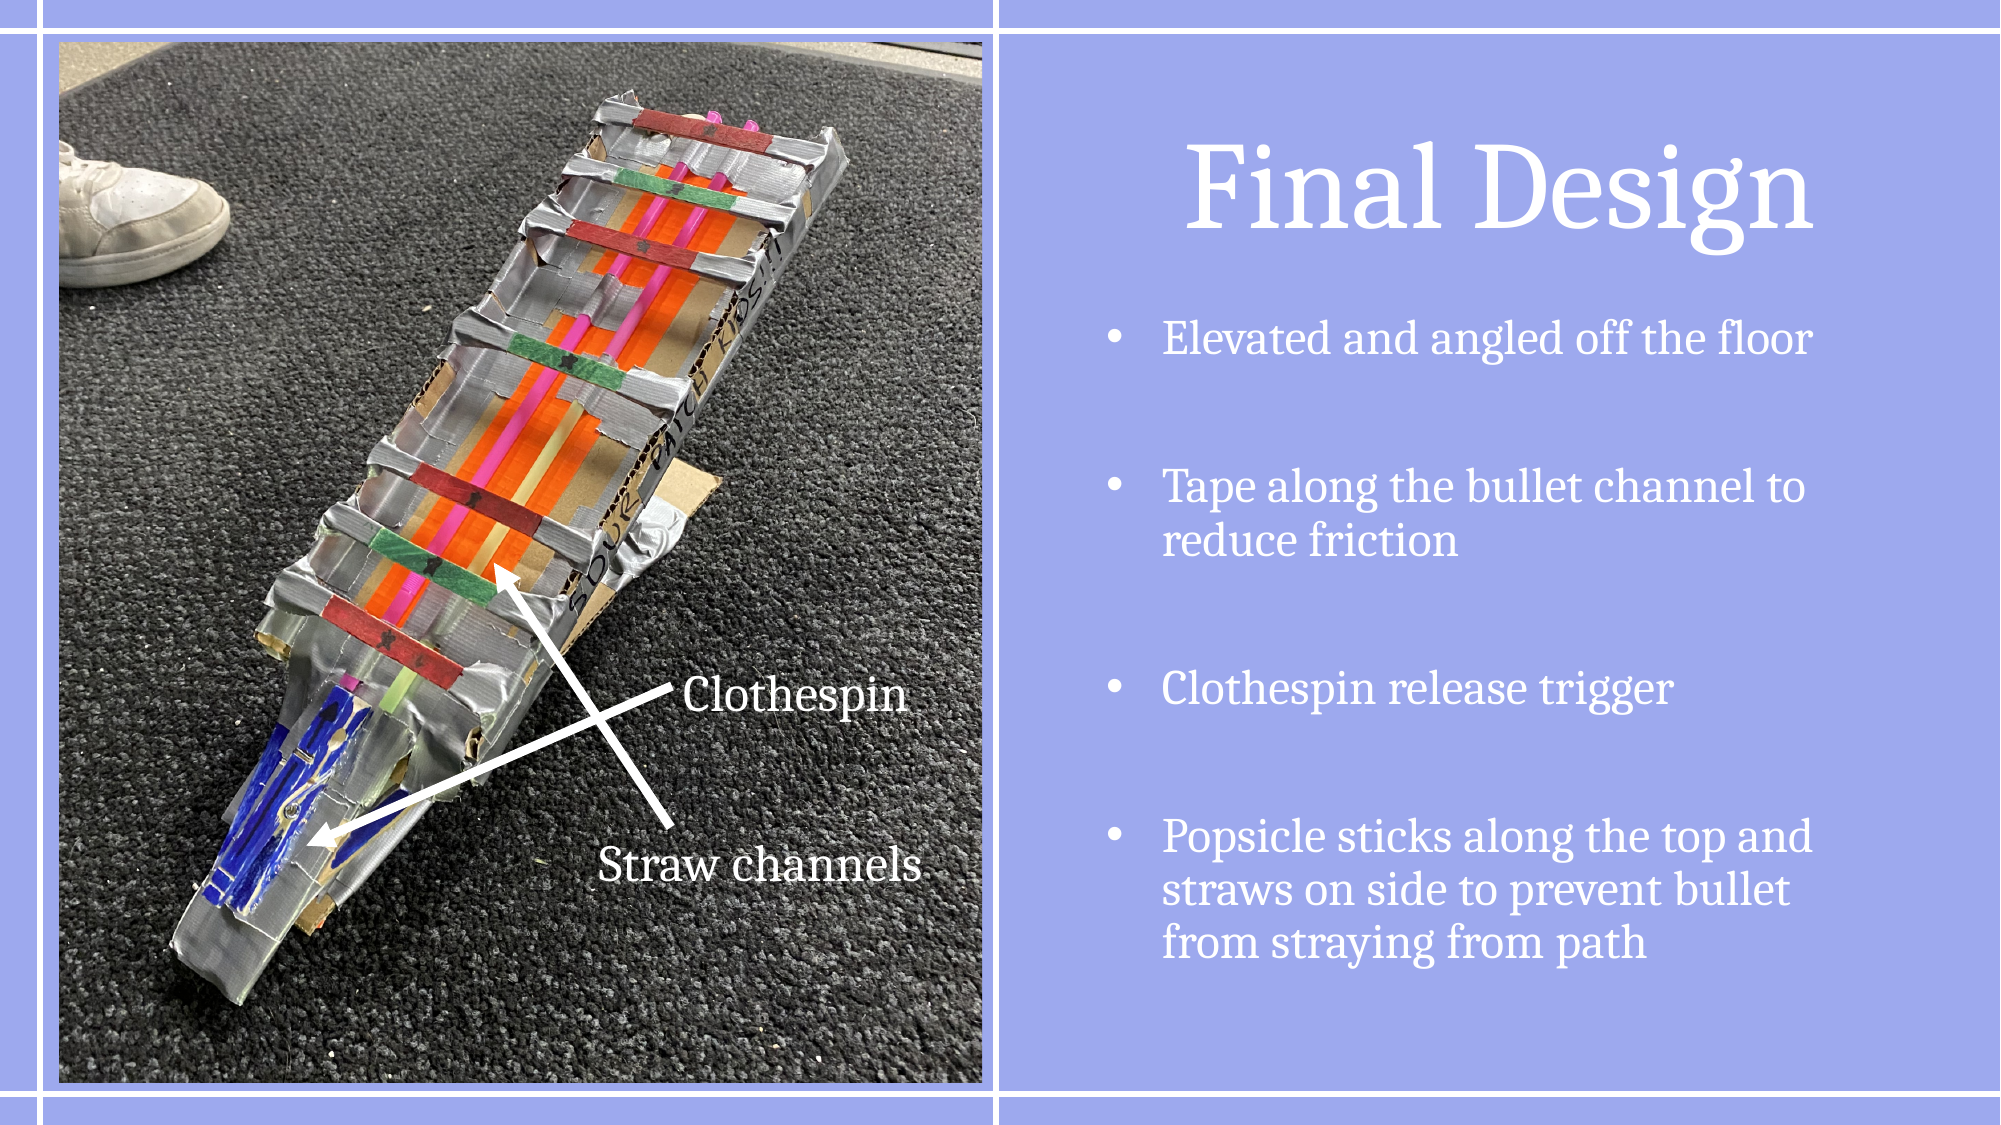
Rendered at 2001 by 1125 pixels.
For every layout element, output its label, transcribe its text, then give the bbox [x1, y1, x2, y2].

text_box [305, 685, 673, 847]
text_box Straw channels [1041, 829, 1398, 921]
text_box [493, 561, 672, 685]
text_box Elevated and angled off the floor Tape along the bullet channel to reduce friction Clothespin release trigger Popsicle sticks along the top and straws on side to prevent bullet from straying from path [1091, 304, 1905, 978]
picture [0, 42, 1041, 1083]
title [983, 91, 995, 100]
text_box Clothespin [1041, 658, 1482, 750]
title Final Design [997, 91, 2000, 264]
